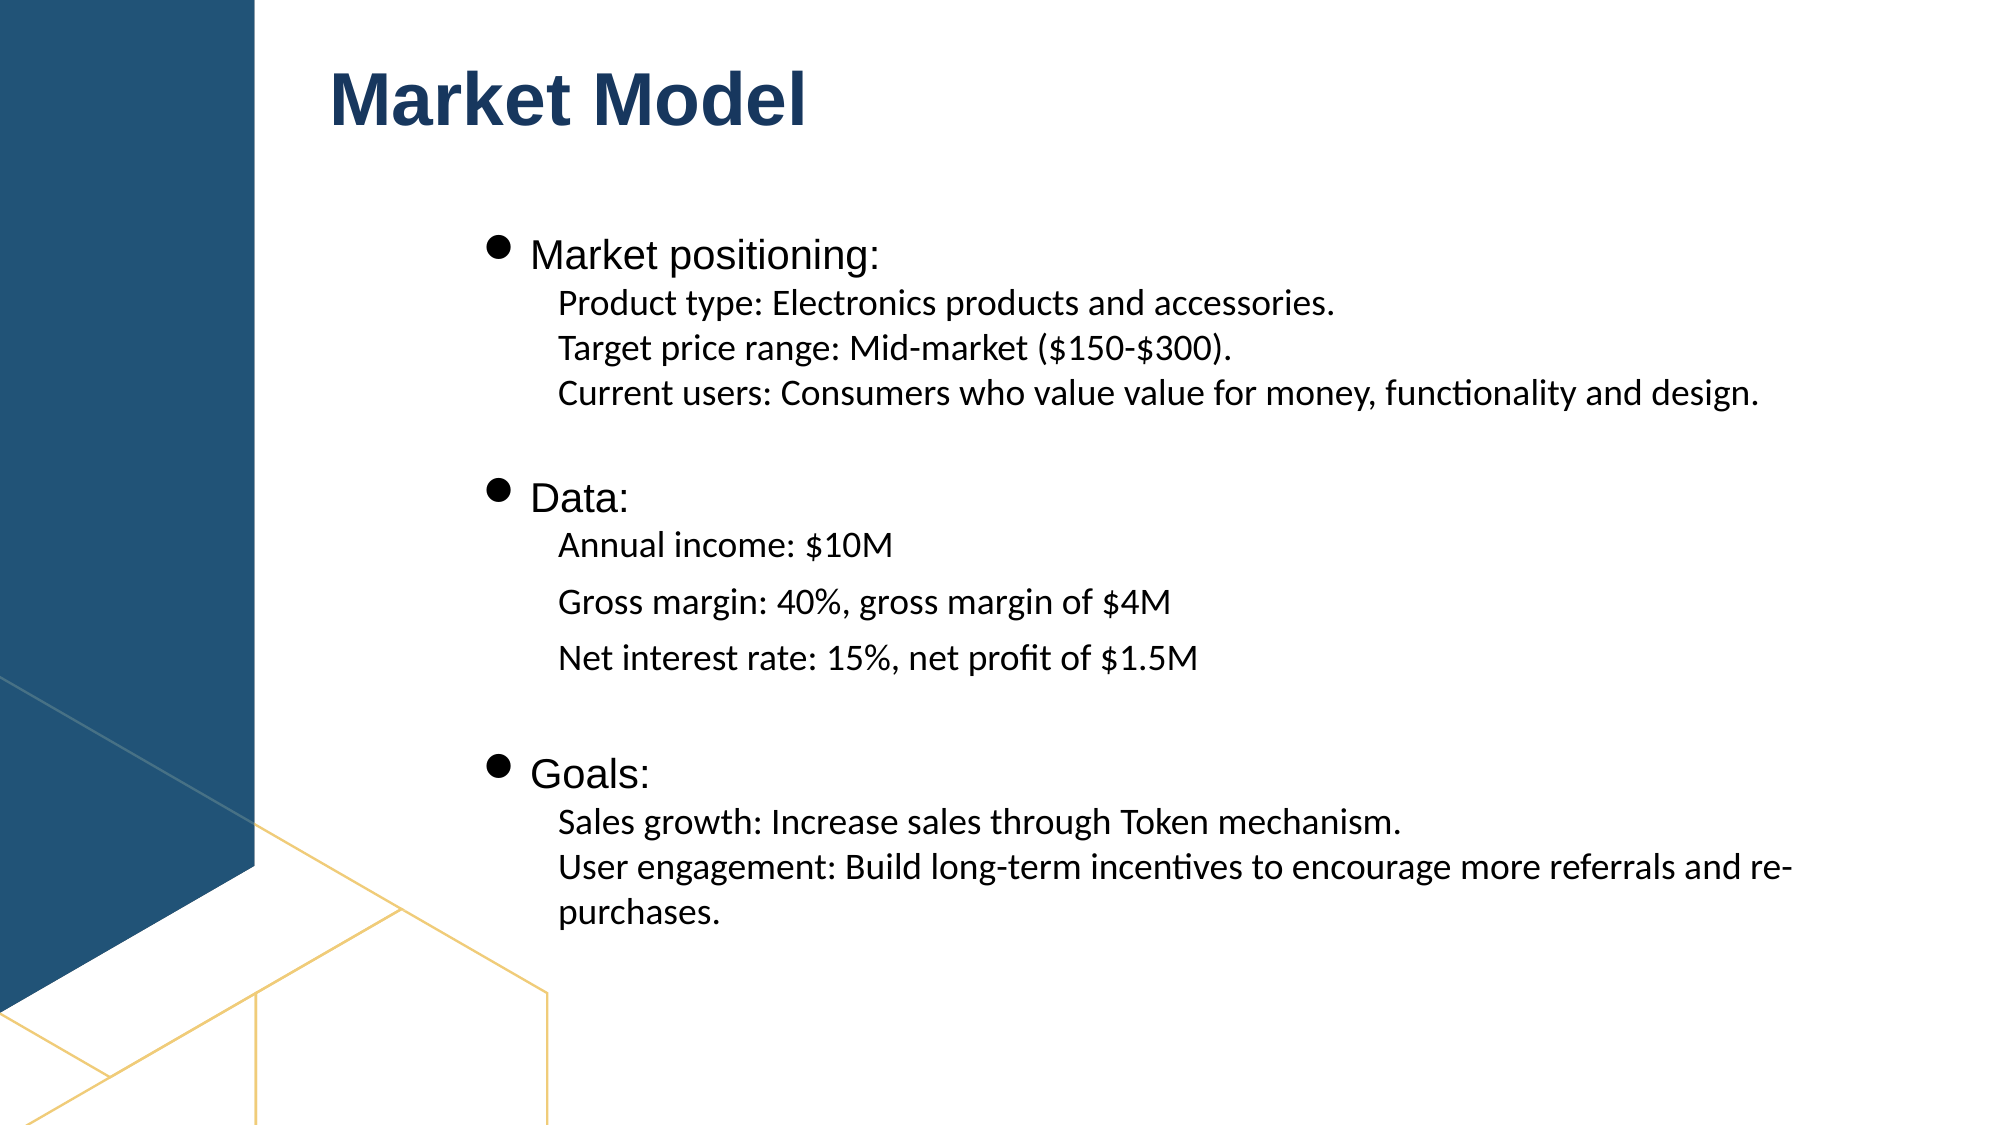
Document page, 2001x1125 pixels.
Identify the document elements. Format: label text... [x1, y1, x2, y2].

list Market positioning: Product type: Electronics products and accessories. Target price range: Mid-market ($150-$300). Current users: Consumers who value value for money, functionality and design. Data: Annual income: $10M Gross margin: 40%, gross margin of $4M Net interest rate: 15%, net profit of $1.5M Goals: Sales growth: Increase sales through Token mechanism. User engagement: Build long-term incentives to encourage more referrals and re-purchases. [468, 208, 1968, 871]
list Market Model [314, 42, 1528, 288]
